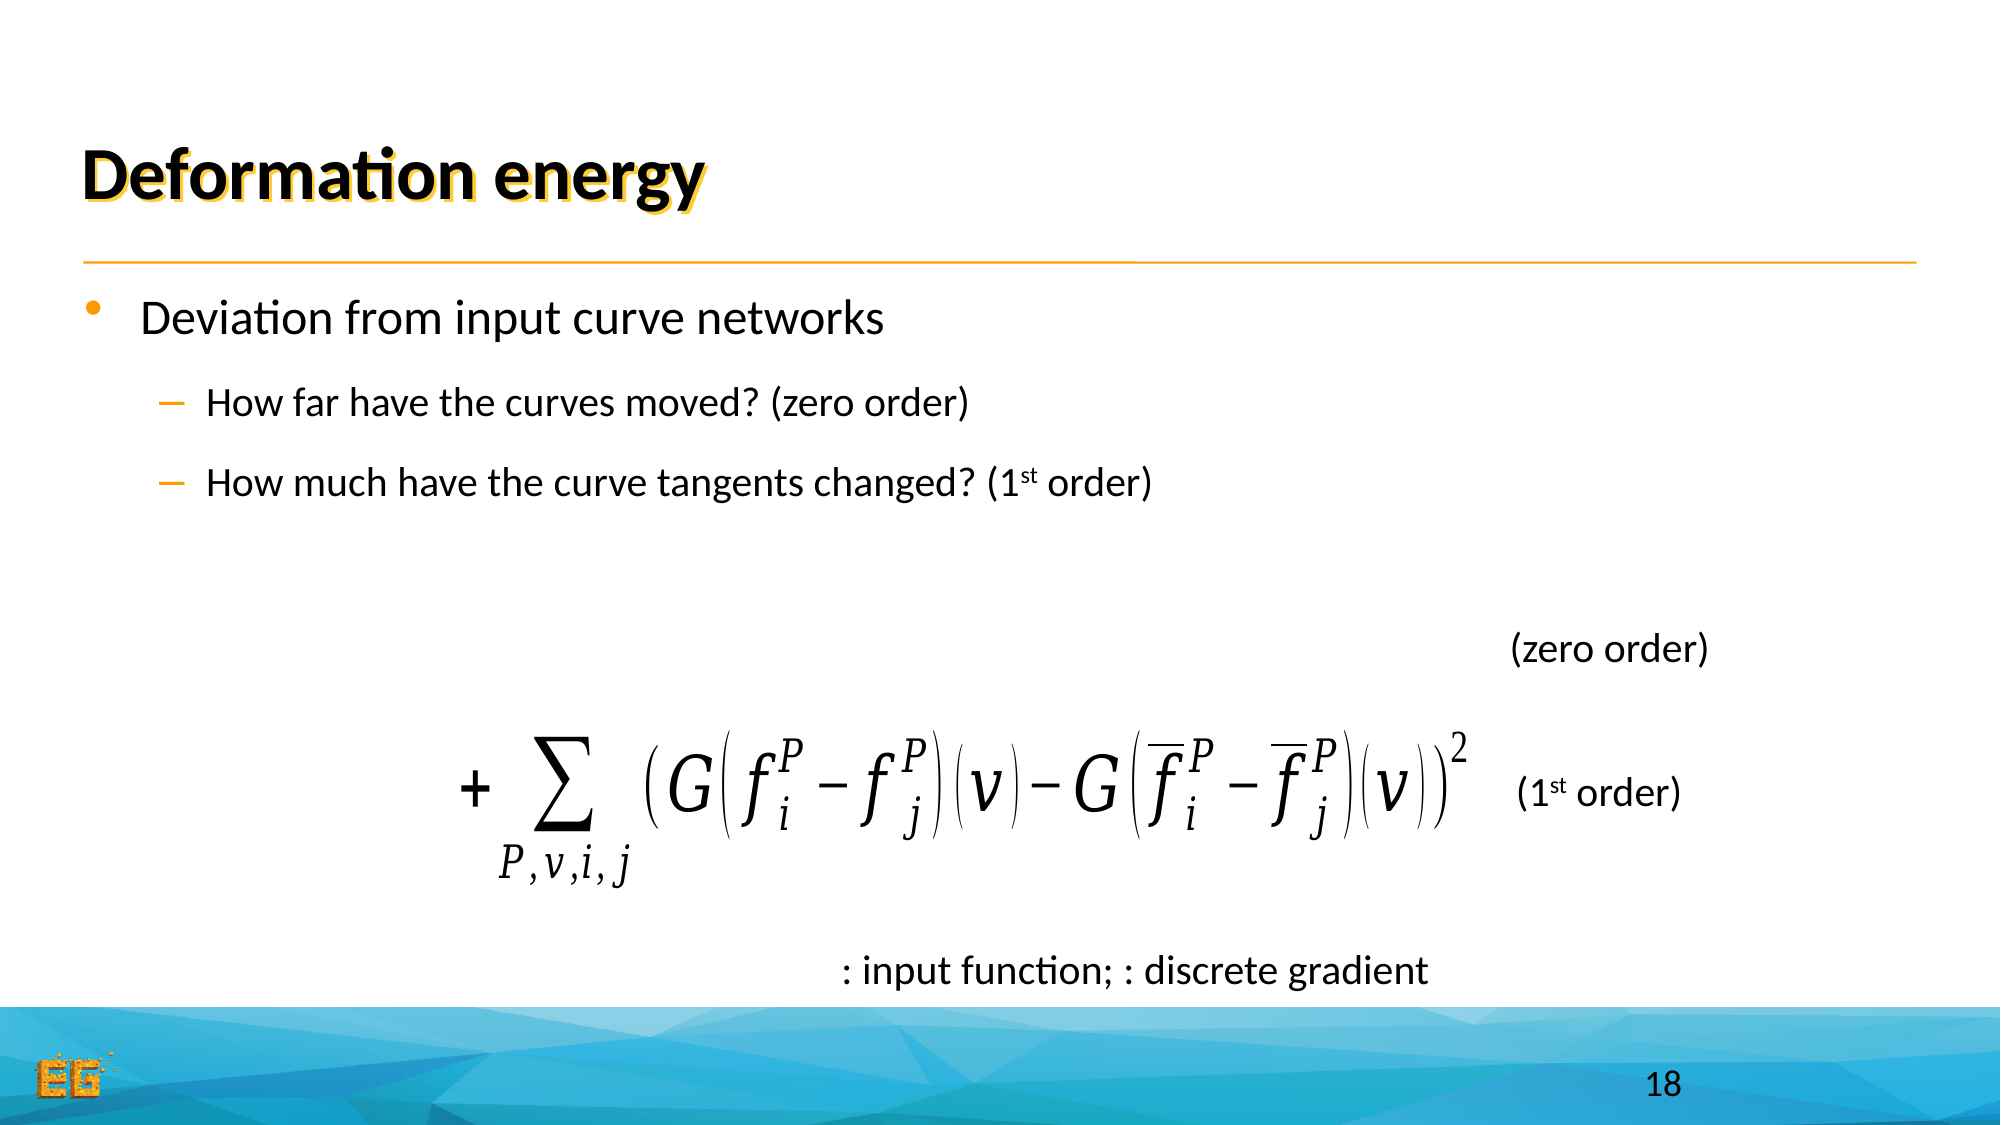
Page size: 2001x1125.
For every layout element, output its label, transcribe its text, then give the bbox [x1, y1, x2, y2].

picture [0, 1030, 2000, 1125]
title Deformation energy [66, 69, 1534, 270]
slide_number 18 [1629, 1051, 2000, 1102]
text_box (zero order) [1419, 613, 1726, 679]
text_box (1st order) [1426, 757, 1698, 822]
list Deviation from input curve networks How far have the curves moved? (zero order) How much have the curve tangents changed? (1st order) [69, 271, 1910, 1034]
